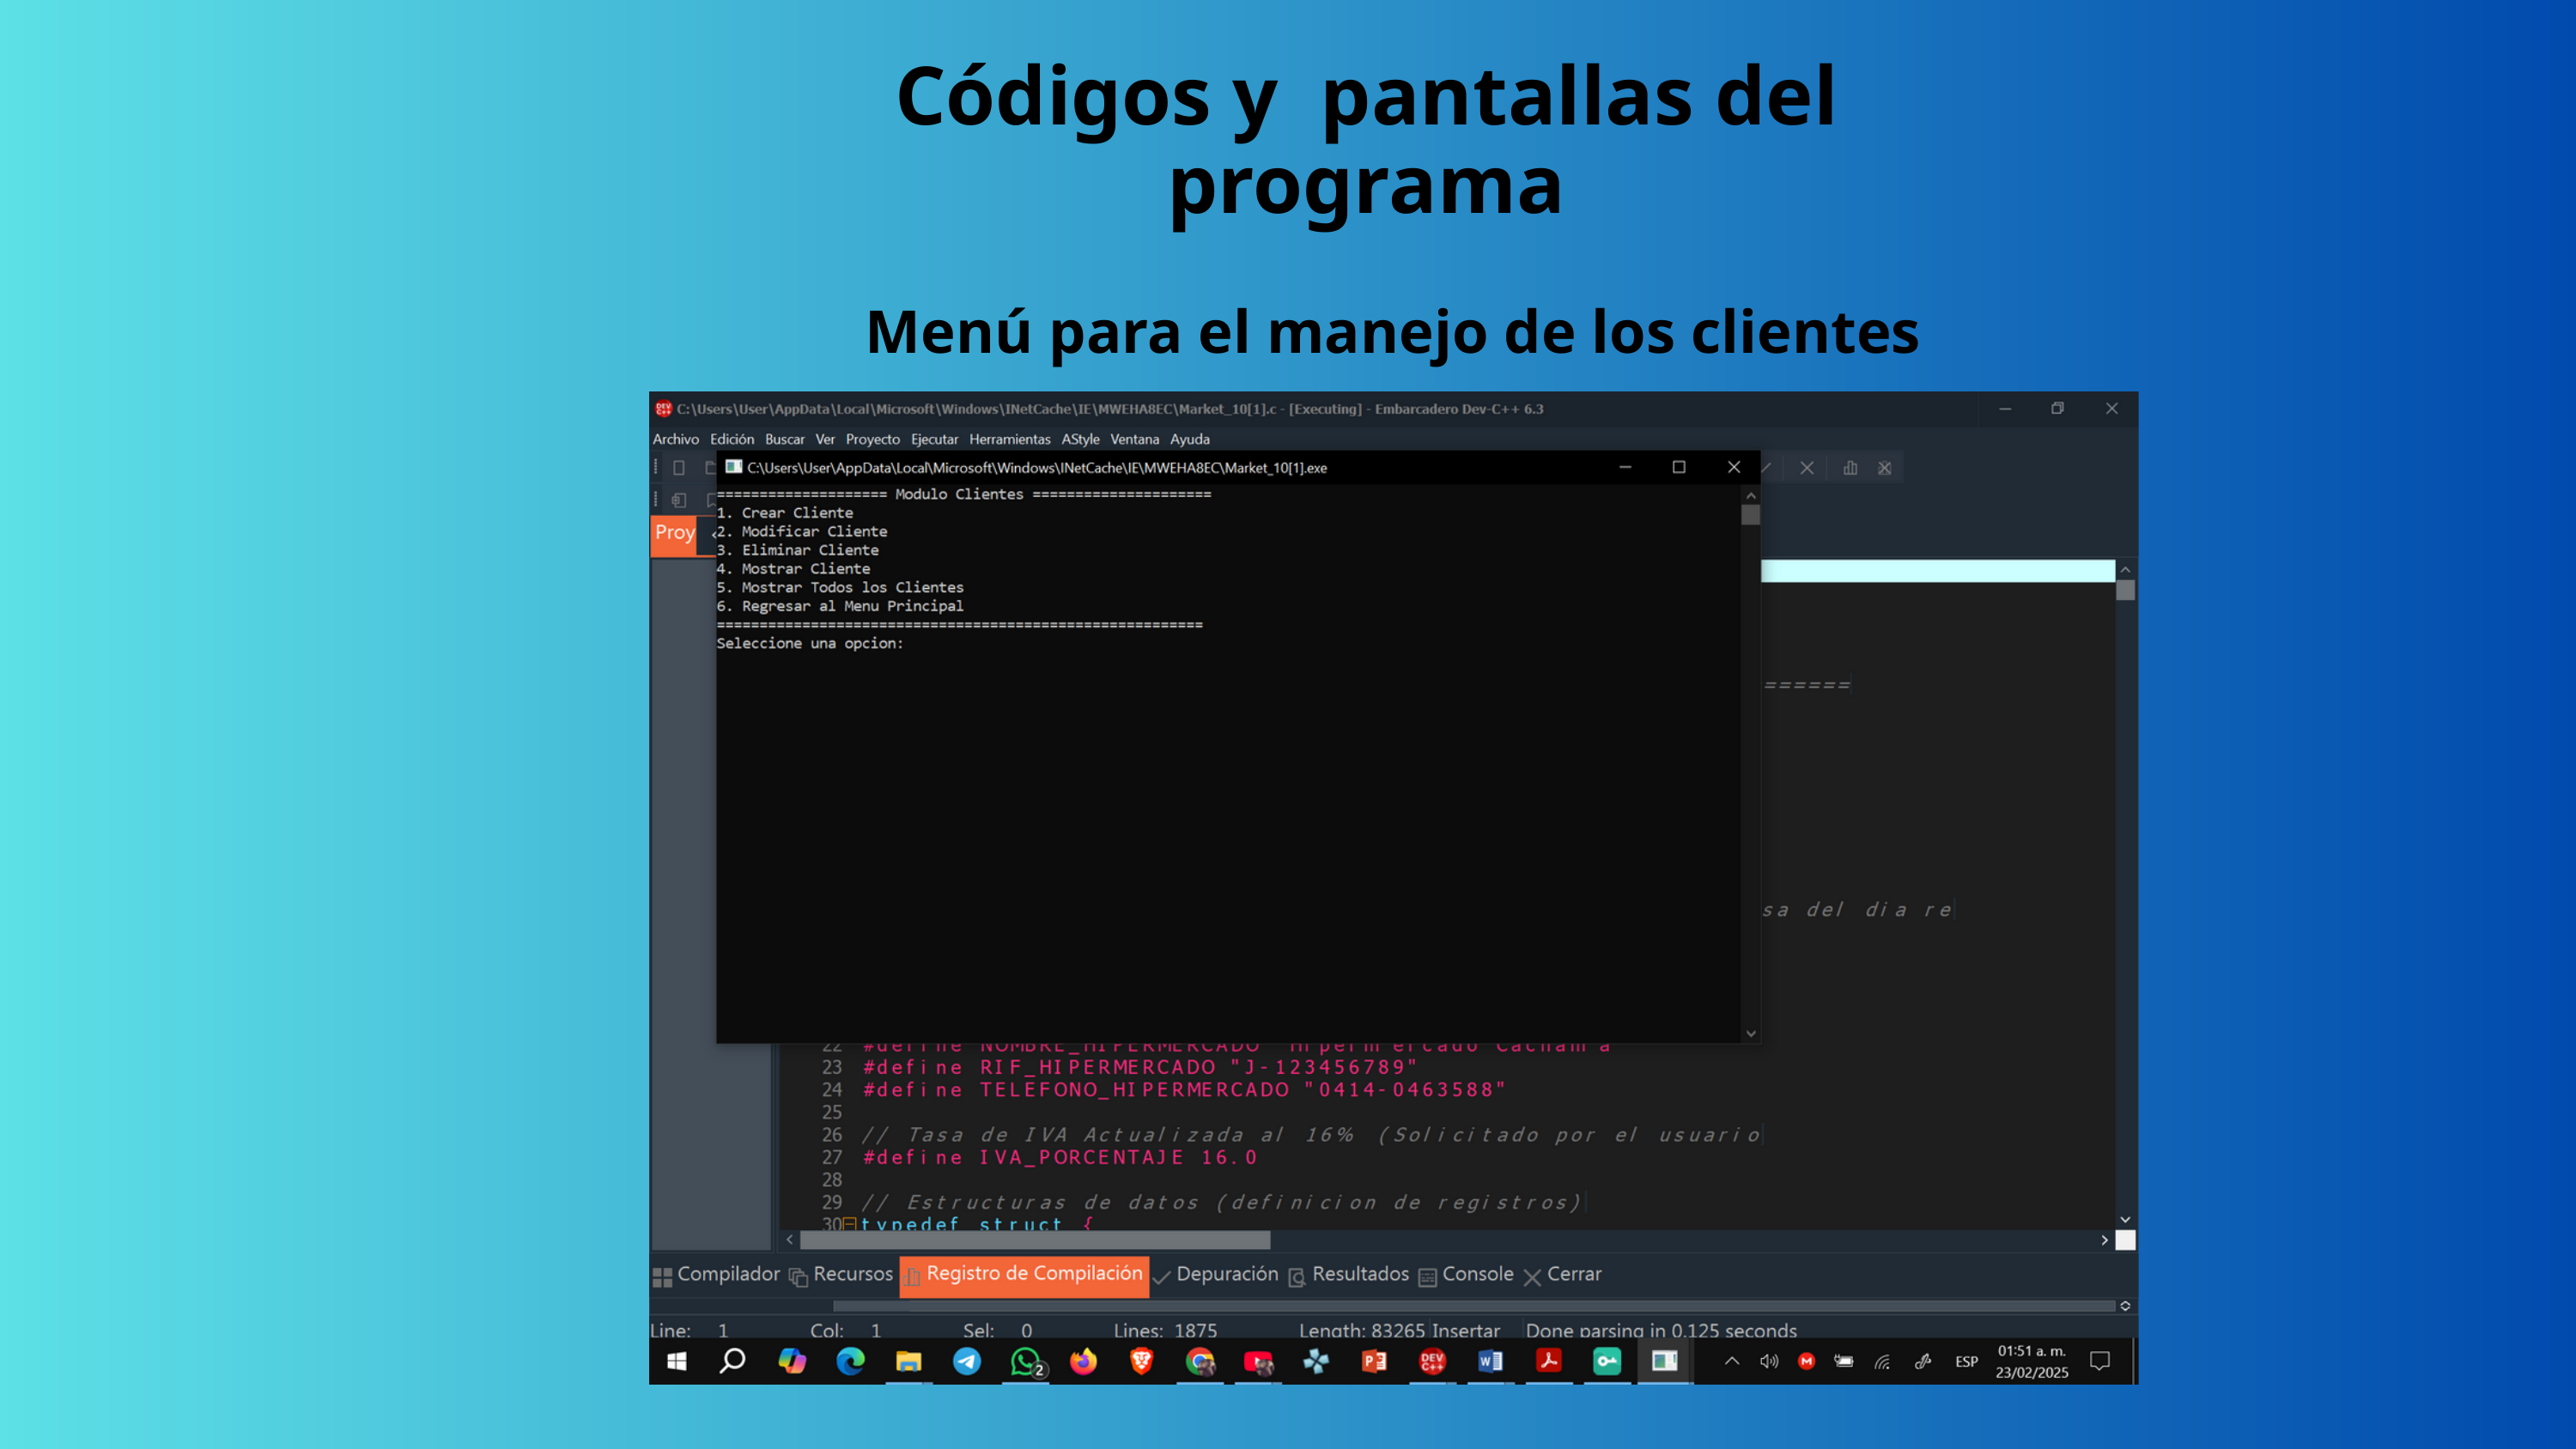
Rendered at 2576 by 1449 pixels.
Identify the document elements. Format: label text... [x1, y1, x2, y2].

text_box [649, 391, 2139, 1385]
text_box Códigos y pantallas del programa [745, 52, 1988, 230]
text_box Menú para el manejo de los clientes [745, 282, 2042, 366]
